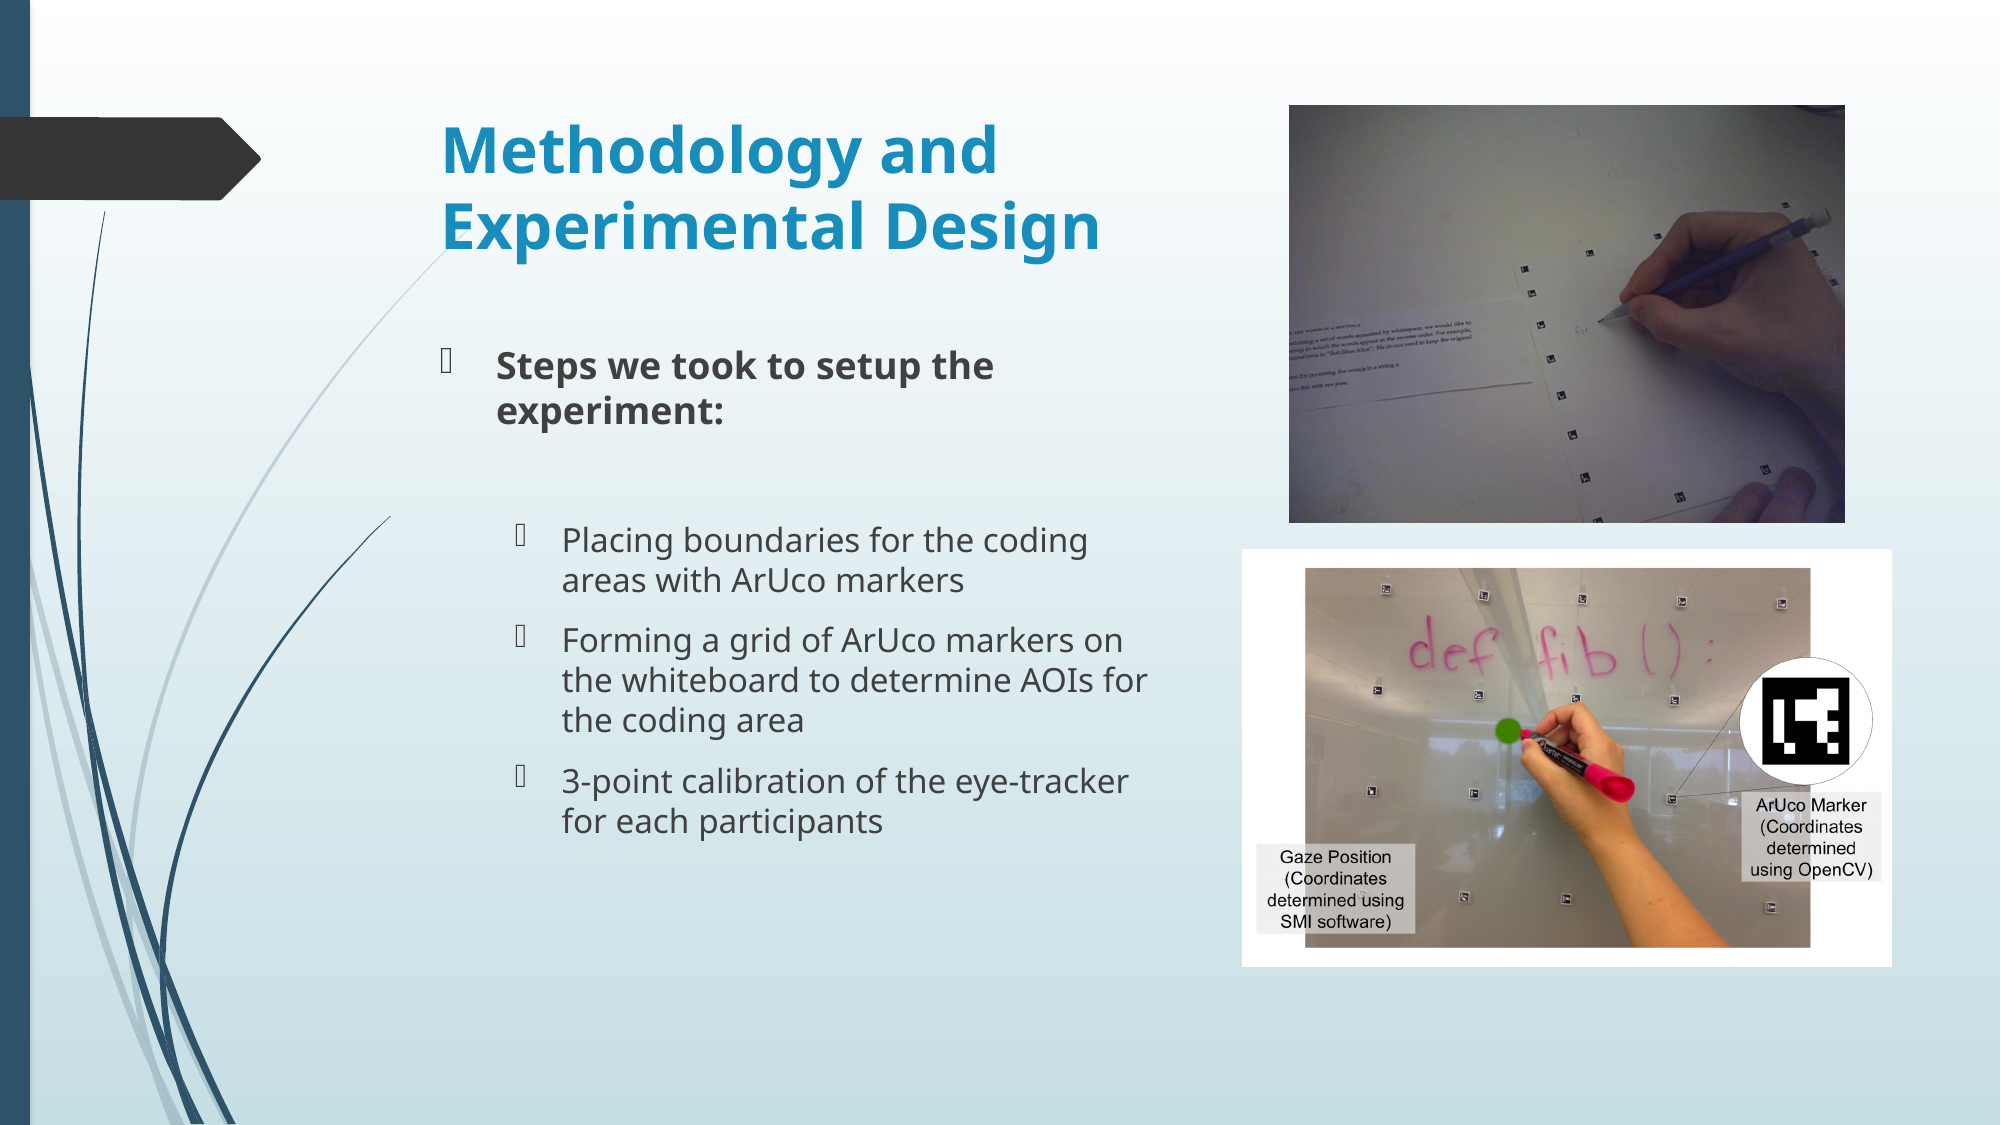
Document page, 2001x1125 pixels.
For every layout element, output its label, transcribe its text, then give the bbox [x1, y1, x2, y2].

title Methodology and Experimental Design [425, 102, 1186, 313]
picture [1242, 549, 1892, 967]
picture [1288, 105, 1846, 523]
list Steps we took to setup the experiment: Placing boundaries for the coding areas with ArUco markers Forming a grid of ArUco markers on the whiteboard to determine AOIs for the coding area 3-point calibration of the eye-tracker for each participants [424, 334, 1186, 970]
